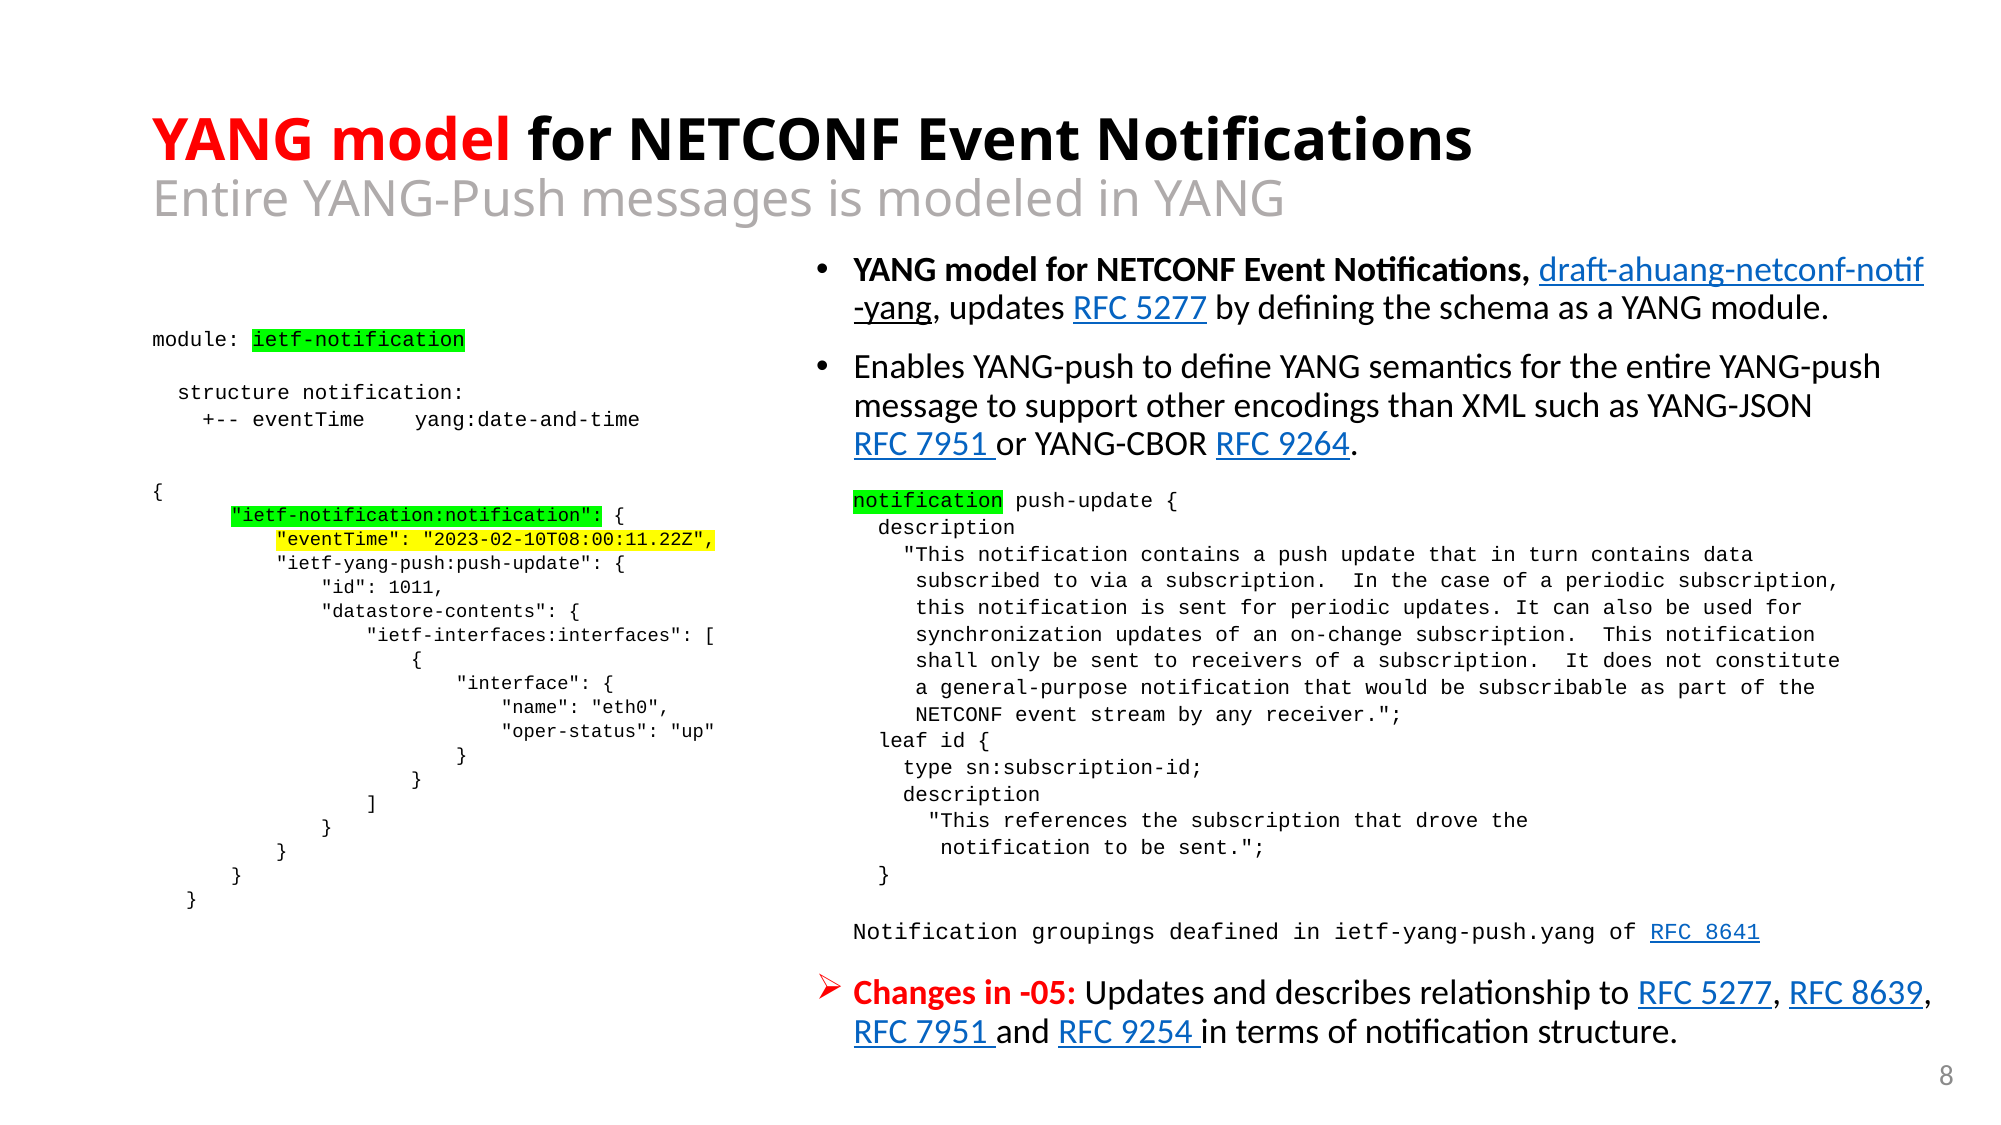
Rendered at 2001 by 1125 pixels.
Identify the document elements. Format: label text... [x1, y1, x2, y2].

text_box { "ietf-notification:notification": { "eventTime": "2023-02-10T08:00:11.22Z", "ietf-yang-push:push-update": { "id": 1011, "datastore-contents": { "ietf-interfaces:interfaces": [ { "interface": { "name": "eth0", "oper-status": "up" } } ] } } } } [137, 469, 781, 917]
title YANG model for NETCONF Event Notifications Entire YANG-Push messages is modeled in YANG [137, 59, 1863, 278]
slide_number 8 [1900, 1043, 1969, 1104]
list YANG model for NETCONF Event Notifications, draft-ahuang-netconf-notif-yang, updates RFC 5277 by defining the schema as a YANG module. Enables YANG-push to define YANG semantics for the entire YANG-push message to support other encodings than XML such as YANG-JSON RFC 7951 or YANG-CBOR RFC 9264. Changes in -05: Updates and describes relationship to RFC 5277, RFC 8639, RFC 7951 and RFC 9254 in terms of notification structure. [801, 243, 1963, 557]
text_box module: ietf-notification structure notification: +-- eventTime yang:date-and-time [137, 316, 801, 438]
text_box notification push-update { description "This notification contains a push update that in turn contains data subscribed to via a subscription. In the case of a periodic subscription, this notification is sent for periodic updates. It can also be used for synchronization updates of an on-change subscription. This notification shall only be sent to receivers of a subscription. It does not constitute a general-purpose notification that would be subscribable as part of the NETCONF event stream by any receiver."; leaf id { type sn:subscription-id; description "This references the subscription that drove the notification to be sent."; } Notification groupings deafined in ietf-yang-push.yang of RFC 8641 [838, 477, 2000, 952]
